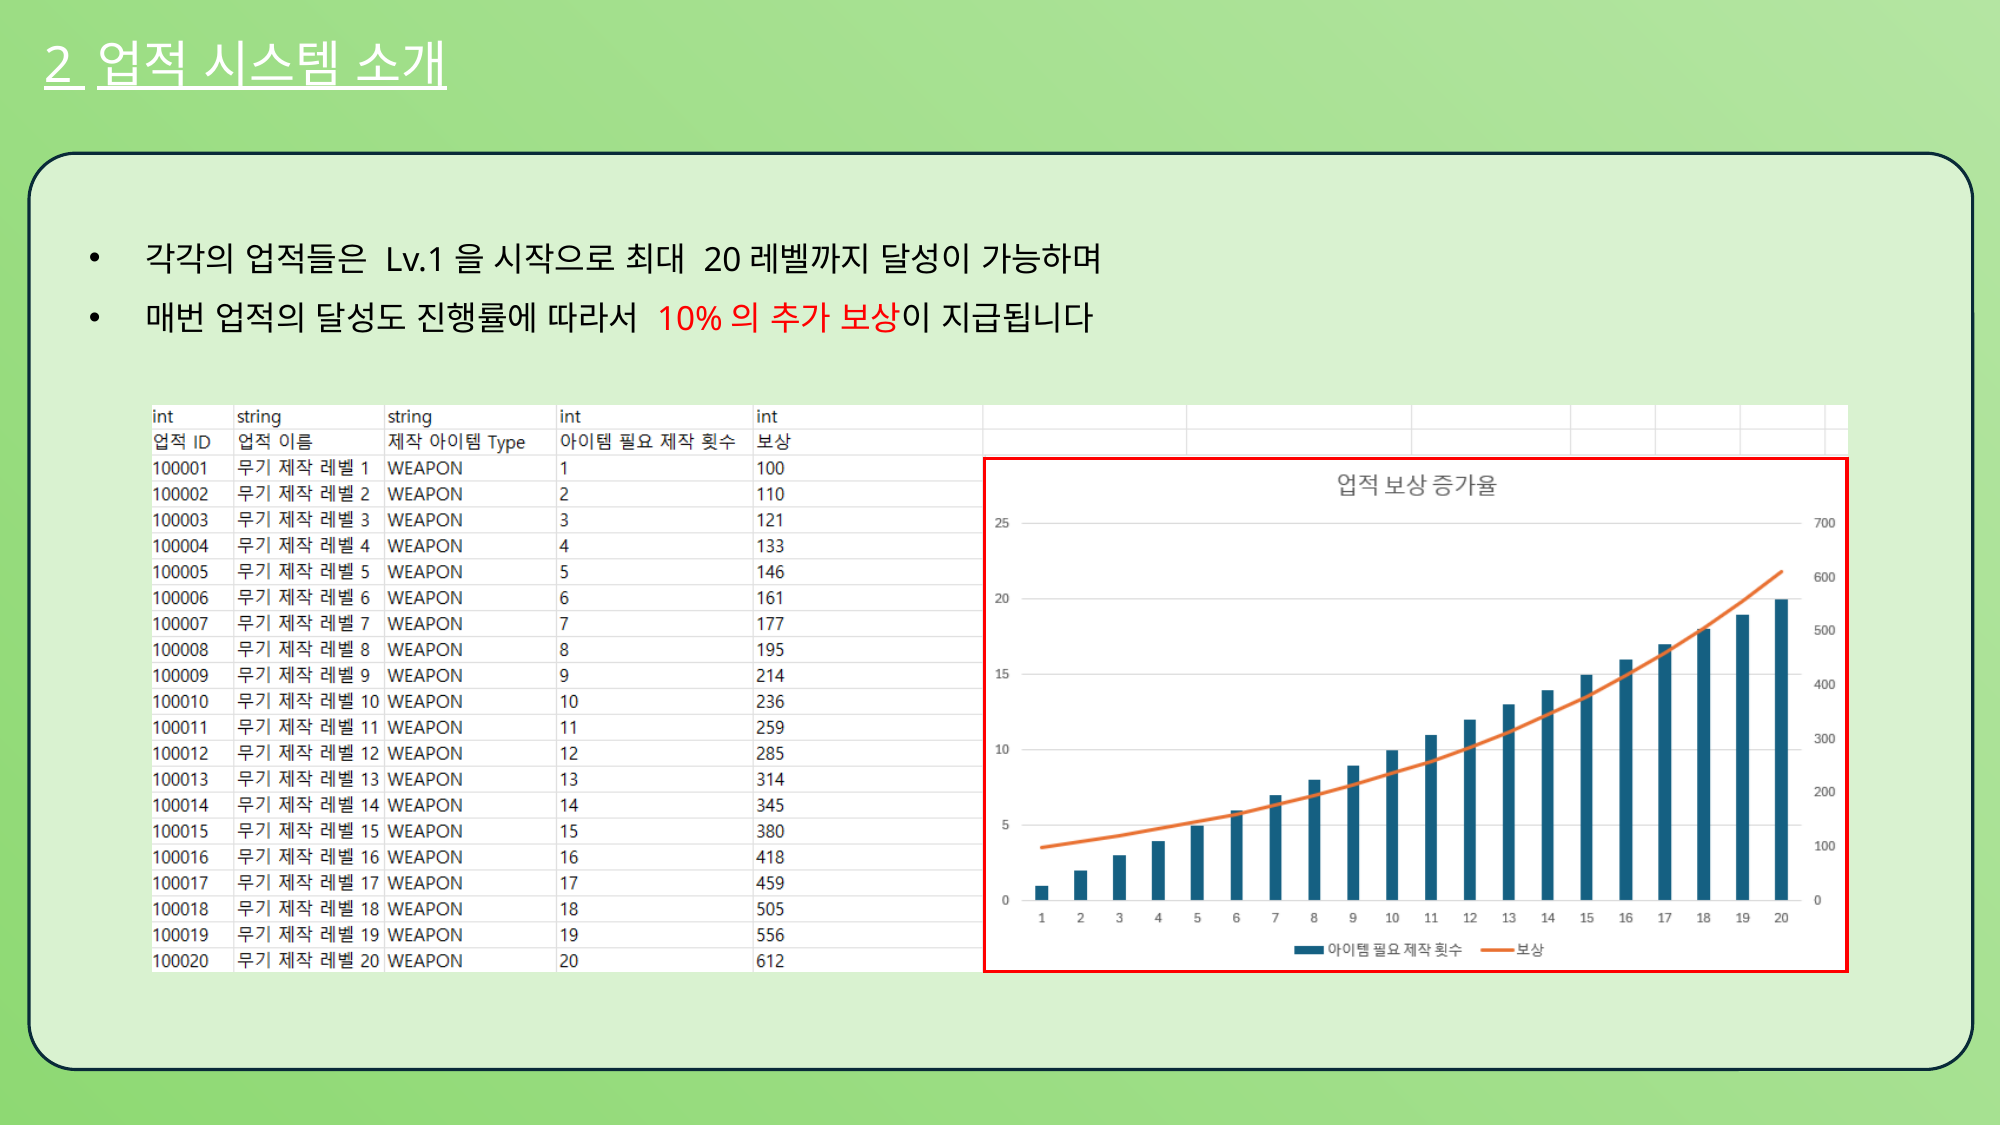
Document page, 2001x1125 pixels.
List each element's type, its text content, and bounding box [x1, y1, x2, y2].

text_box 2 업적 시스템 소개 [29, 25, 886, 100]
picture [152, 405, 1848, 973]
text_box [27, 151, 1975, 1072]
text_box 각각의 업적들은 Lv.1을 시작으로 최대 20레벨까지 달성이 가능하며 매번 업적의 달성도 진행률에 따라서 10%의 추가 보상이 지급됩니다 [74, 210, 1926, 345]
